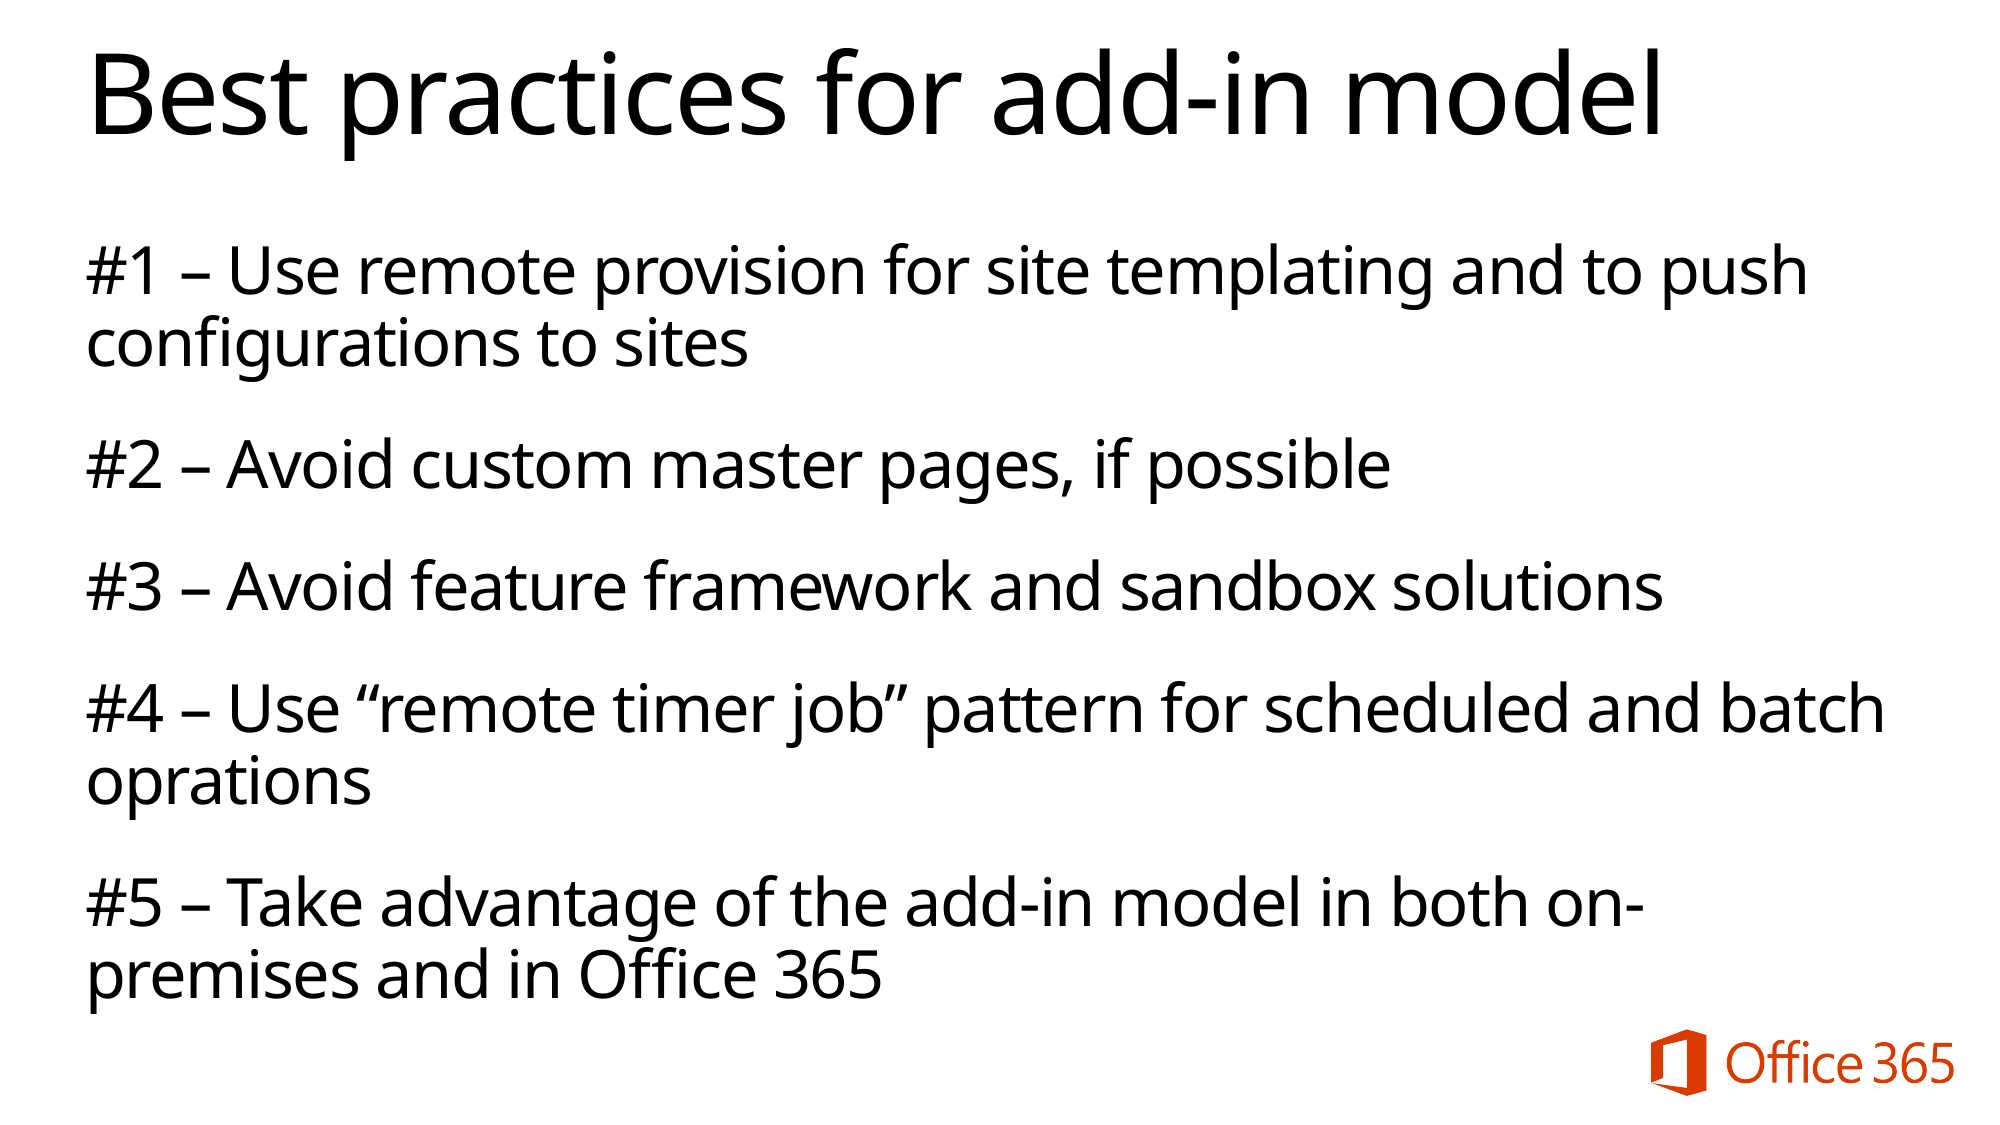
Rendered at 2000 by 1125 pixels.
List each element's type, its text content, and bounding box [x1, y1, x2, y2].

title Best practices for add-in model [85, 37, 1914, 161]
list #1 – Use remote provision for site templating and to push configurations to sites #2 – Avoid custom master pages, if possible #3 – Avoid feature framework and sandbox solutions #4 – Use “remote timer job” pattern for scheduled and batch oprations #5 – Take advantage of the add-in model in both on-premises and in Office 365 [85, 237, 1914, 977]
picture [1622, 1000, 1981, 1125]
